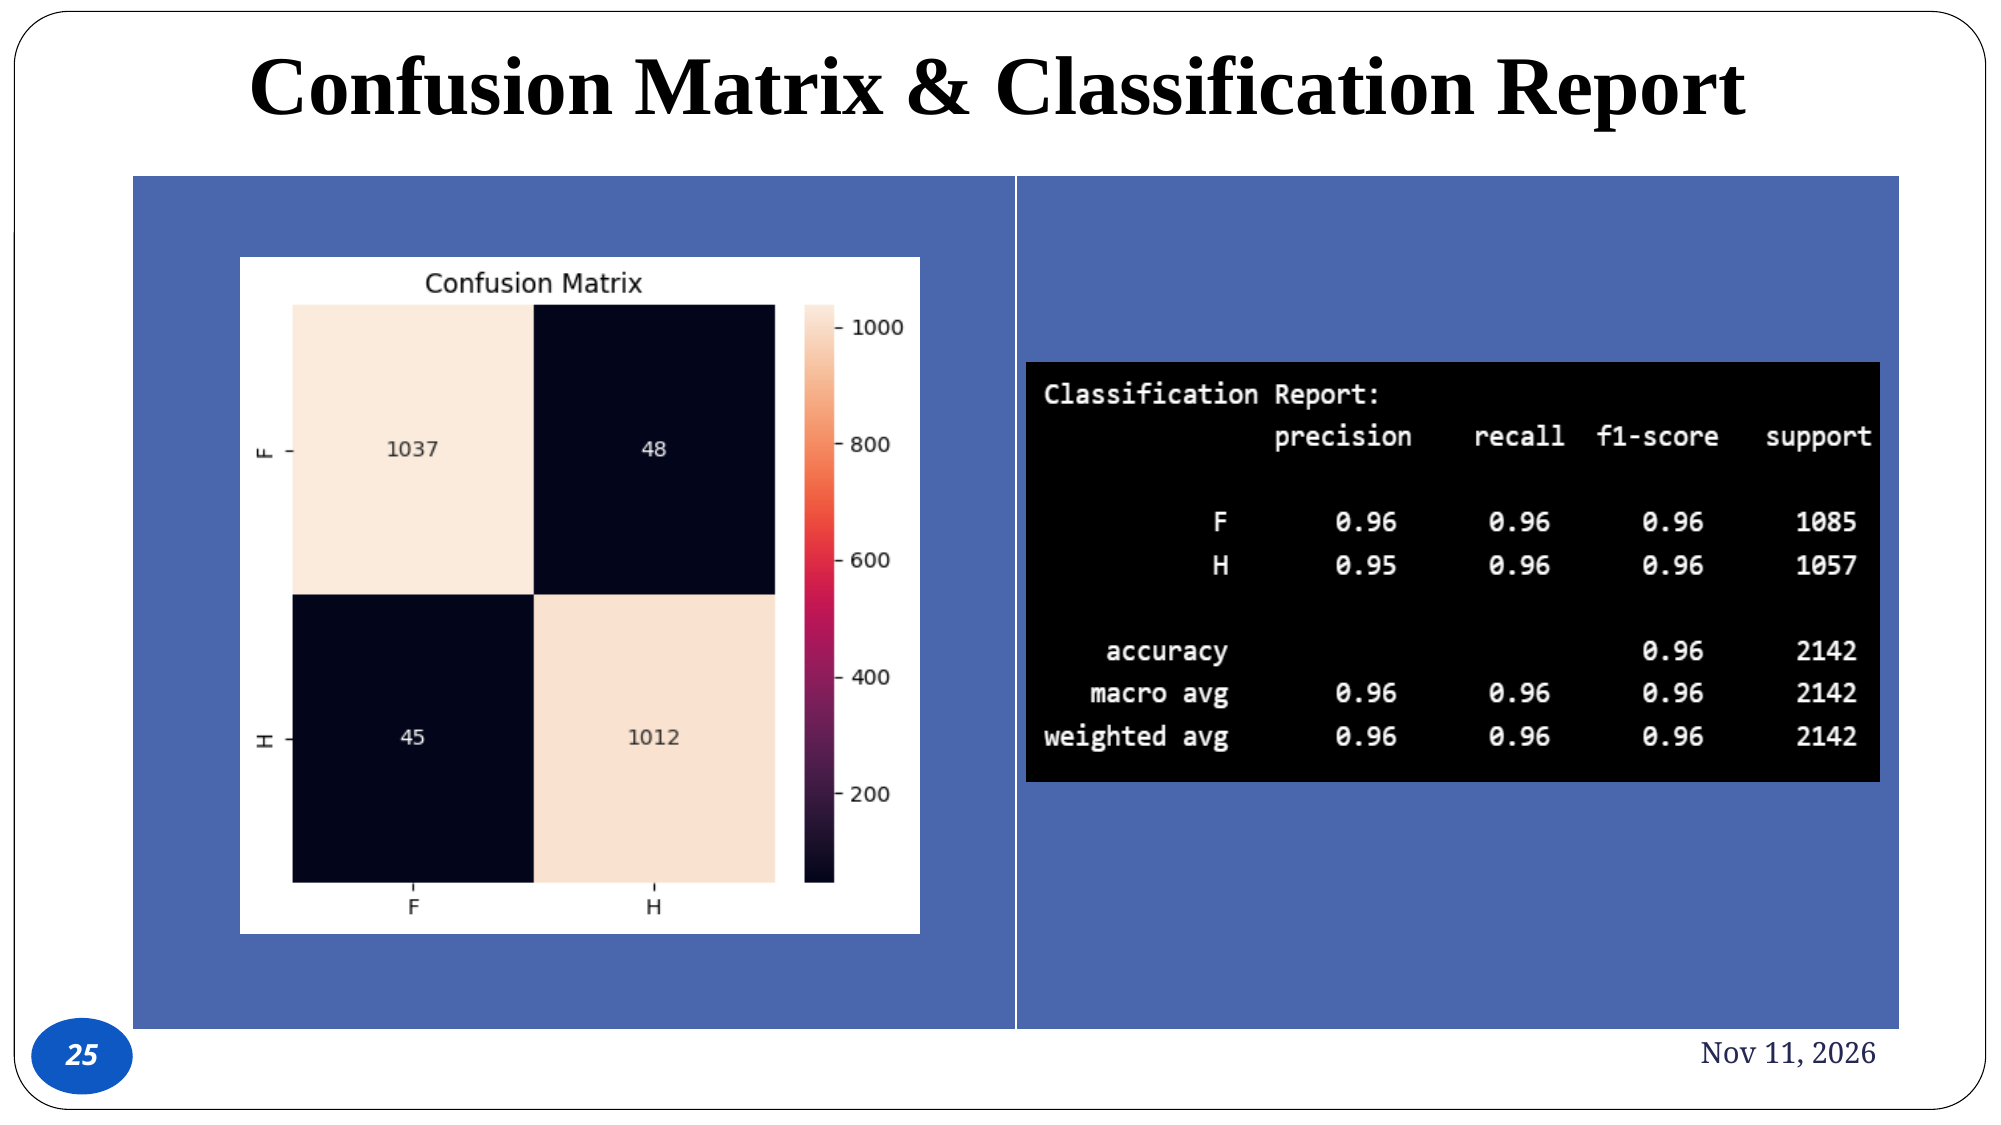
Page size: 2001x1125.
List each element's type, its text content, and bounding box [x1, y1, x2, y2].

slide_number 25 [31, 1017, 133, 1095]
table_header [1017, 176, 1899, 1029]
picture [1026, 362, 1880, 782]
slide_number 26-May-24 [1350, 1015, 1892, 1094]
table_header [133, 176, 1015, 1029]
picture [240, 257, 920, 935]
title Confusion Matrix & Classification Report [191, 13, 1892, 147]
